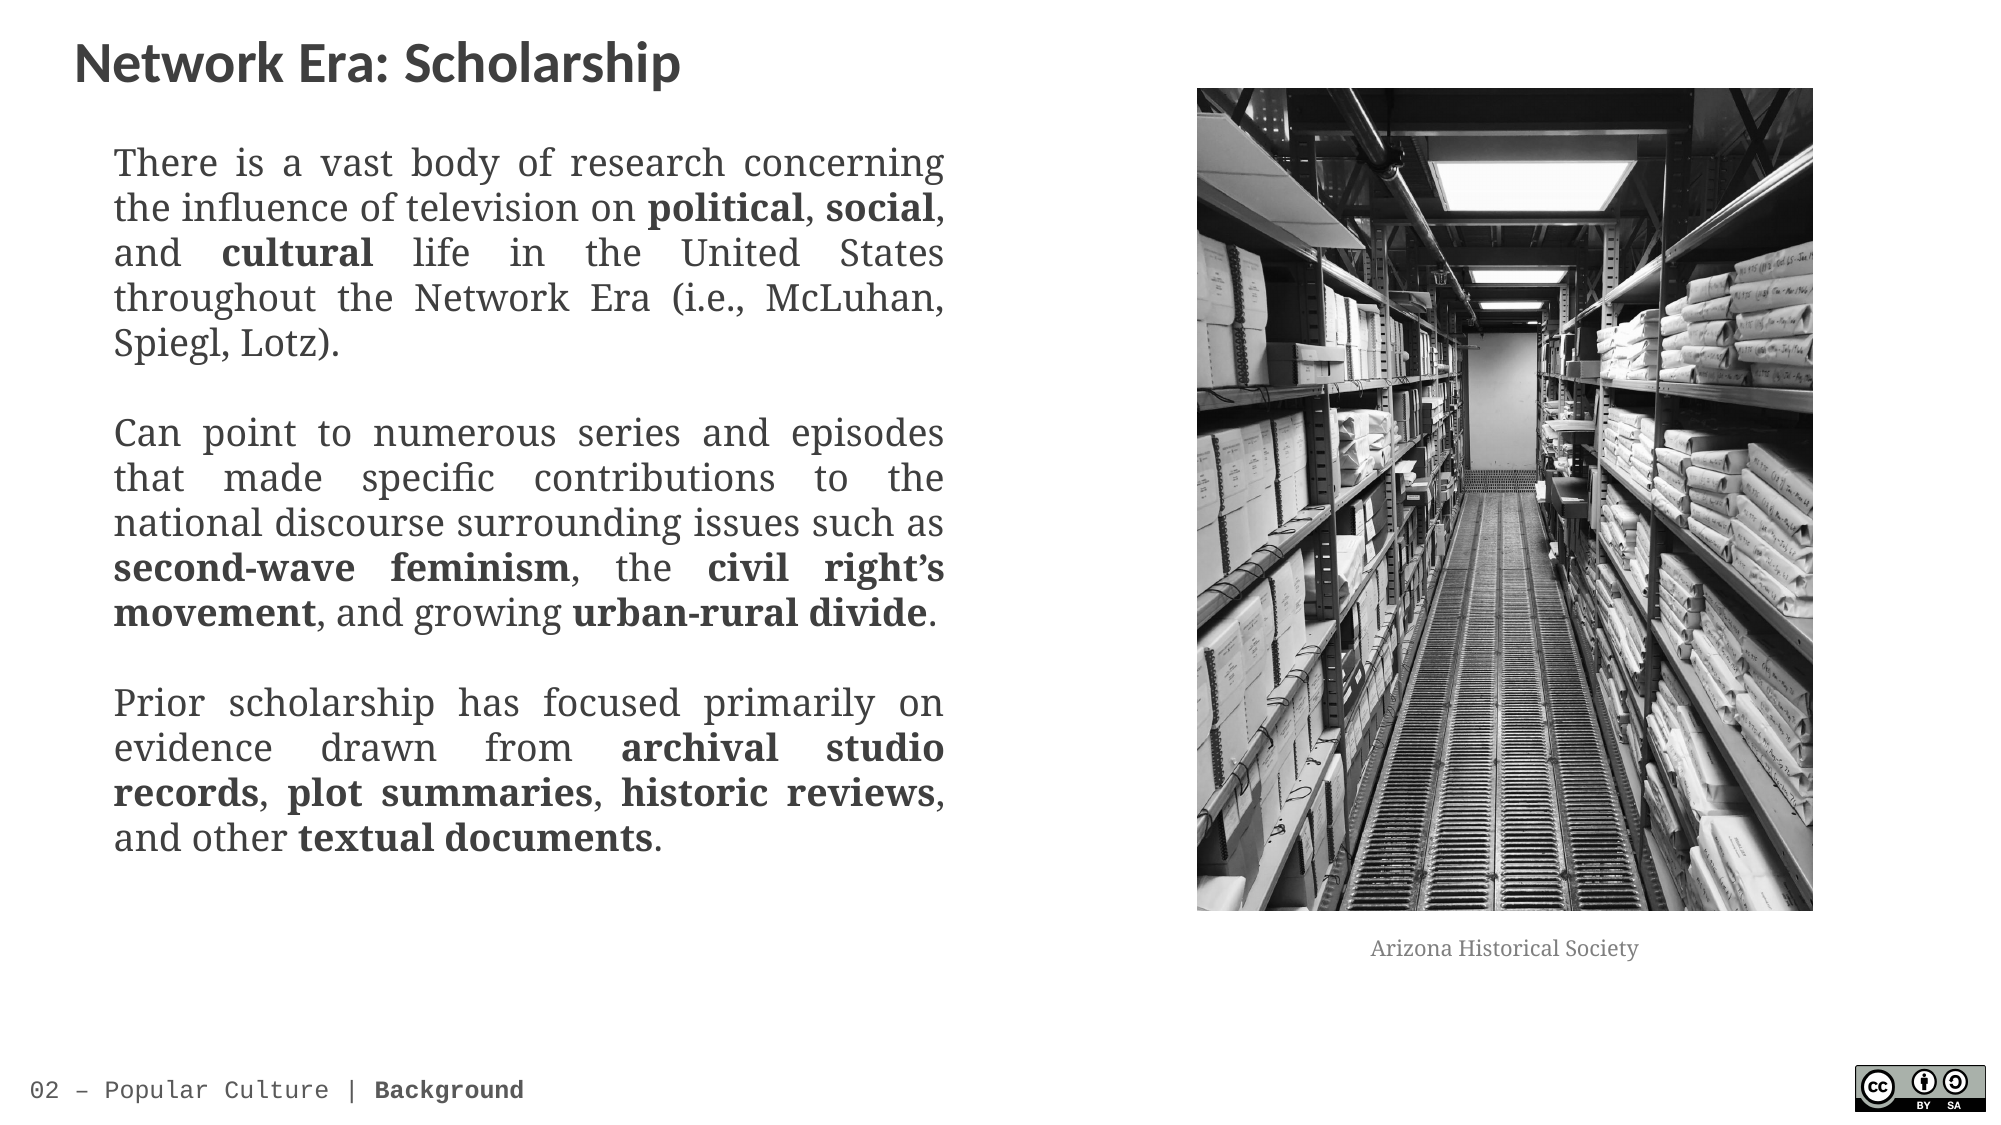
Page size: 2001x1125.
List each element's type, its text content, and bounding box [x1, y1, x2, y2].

text_box Arizona Historical Society [1236, 926, 1773, 969]
picture [1855, 1065, 1986, 1112]
text_box Network Era: Scholarship [59, 16, 1442, 102]
text_box There is a vast body of research concerning the influence of television on political, social, and cultural life in the United States throughout the Network Era (i.e., McLuhan, Spiegl, Lotz). Can point to numerous series and episodes that made specific contributions to the national discourse surrounding issues such as second-wave feminism, the civil right’s movement, and growing urban-rural divide. Prior scholarship has focused primarily on evidence drawn from archival studio records, plot summaries, historic reviews, and other textual documents. [98, 131, 961, 867]
text_box 02 – Popular Culture | Background [14, 1066, 780, 1111]
picture [1196, 88, 1814, 911]
